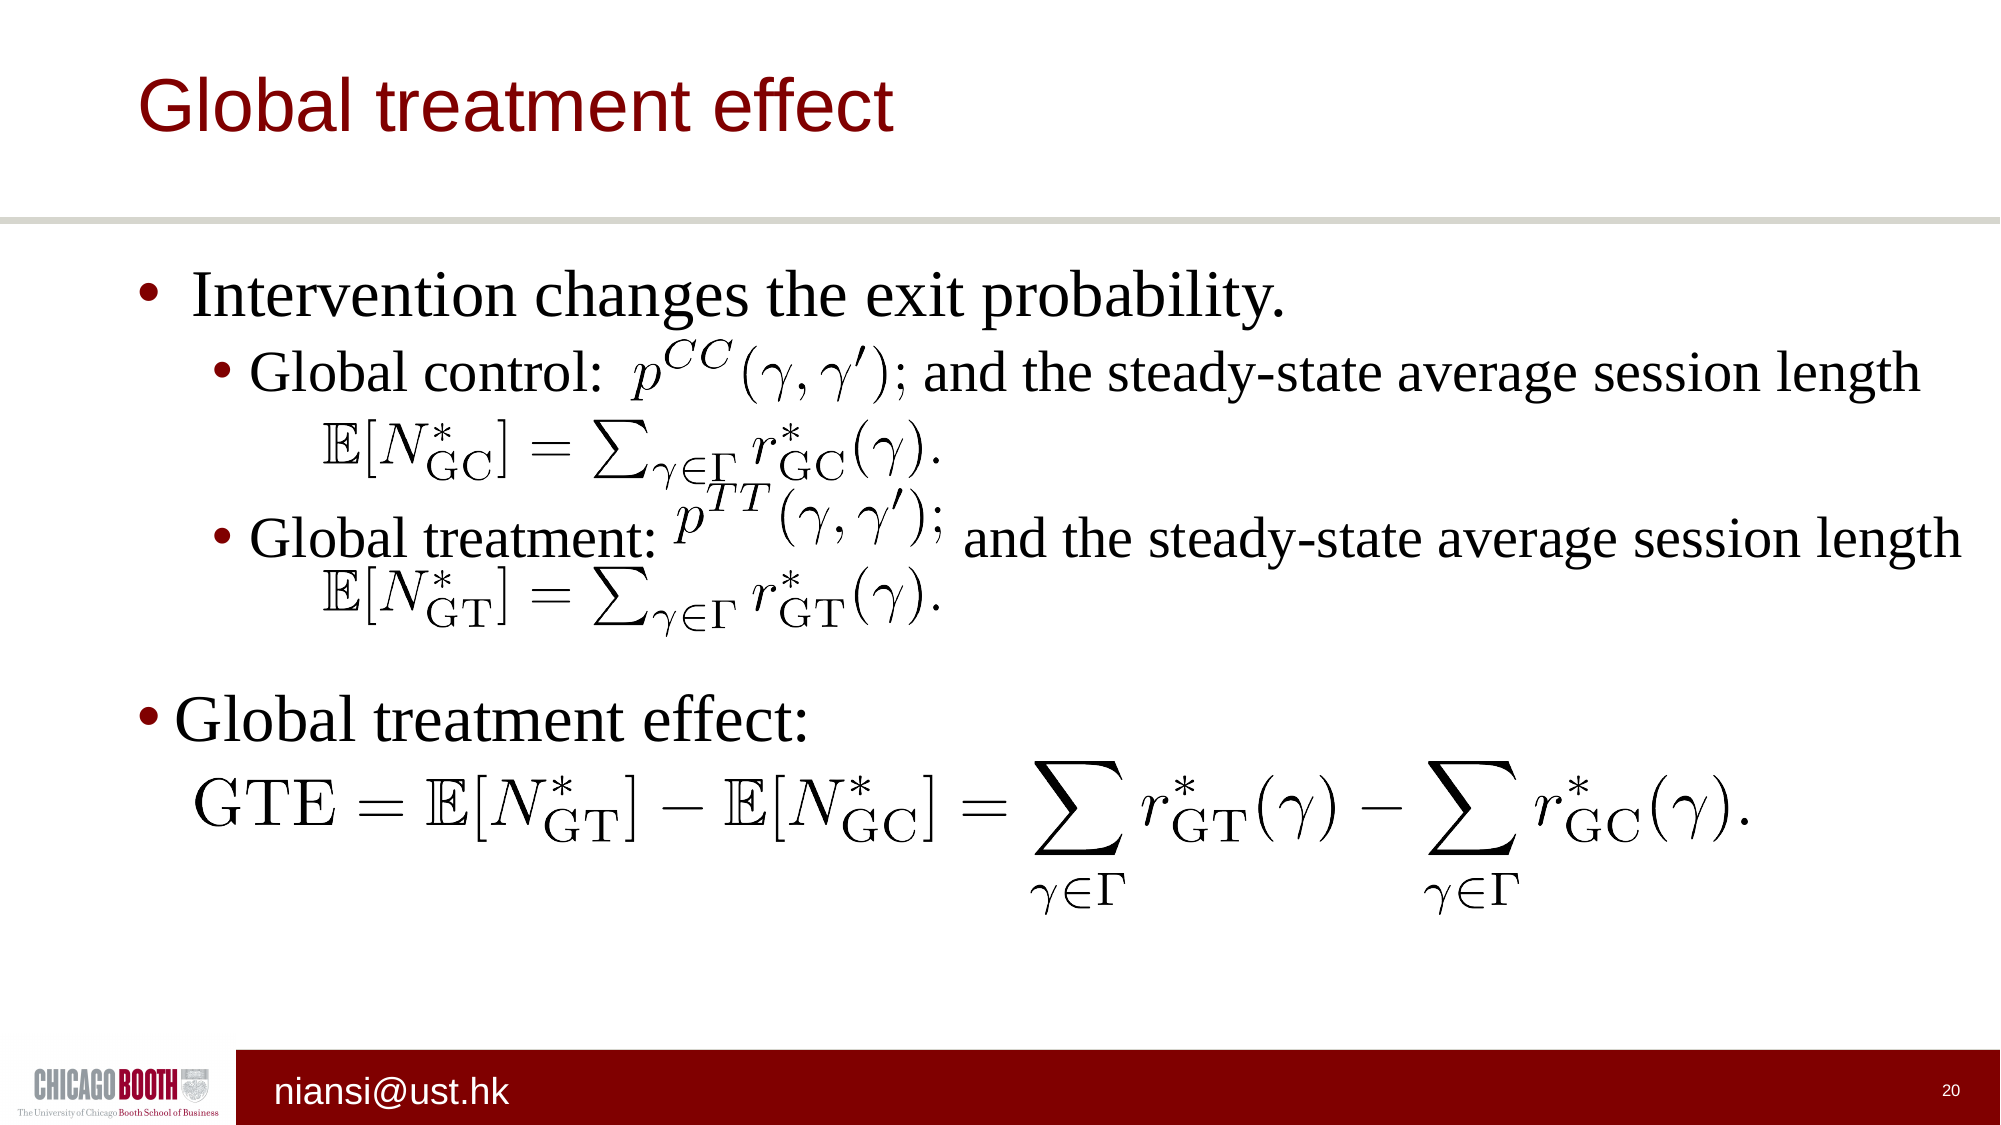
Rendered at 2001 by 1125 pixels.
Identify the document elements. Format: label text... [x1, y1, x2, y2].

picture [0, 1033, 236, 1125]
title Global treatment effect [137, 0, 1863, 216]
slide_number 20 [1412, 1059, 1976, 1120]
picture [323, 419, 941, 548]
picture [630, 339, 904, 404]
picture [323, 566, 939, 637]
list Intervention changes the exit probability. Global control: and the steady-state average session length Global treatment: and the steady-state average session length Global treatment effect: [137, 251, 1976, 979]
picture [195, 761, 1748, 915]
